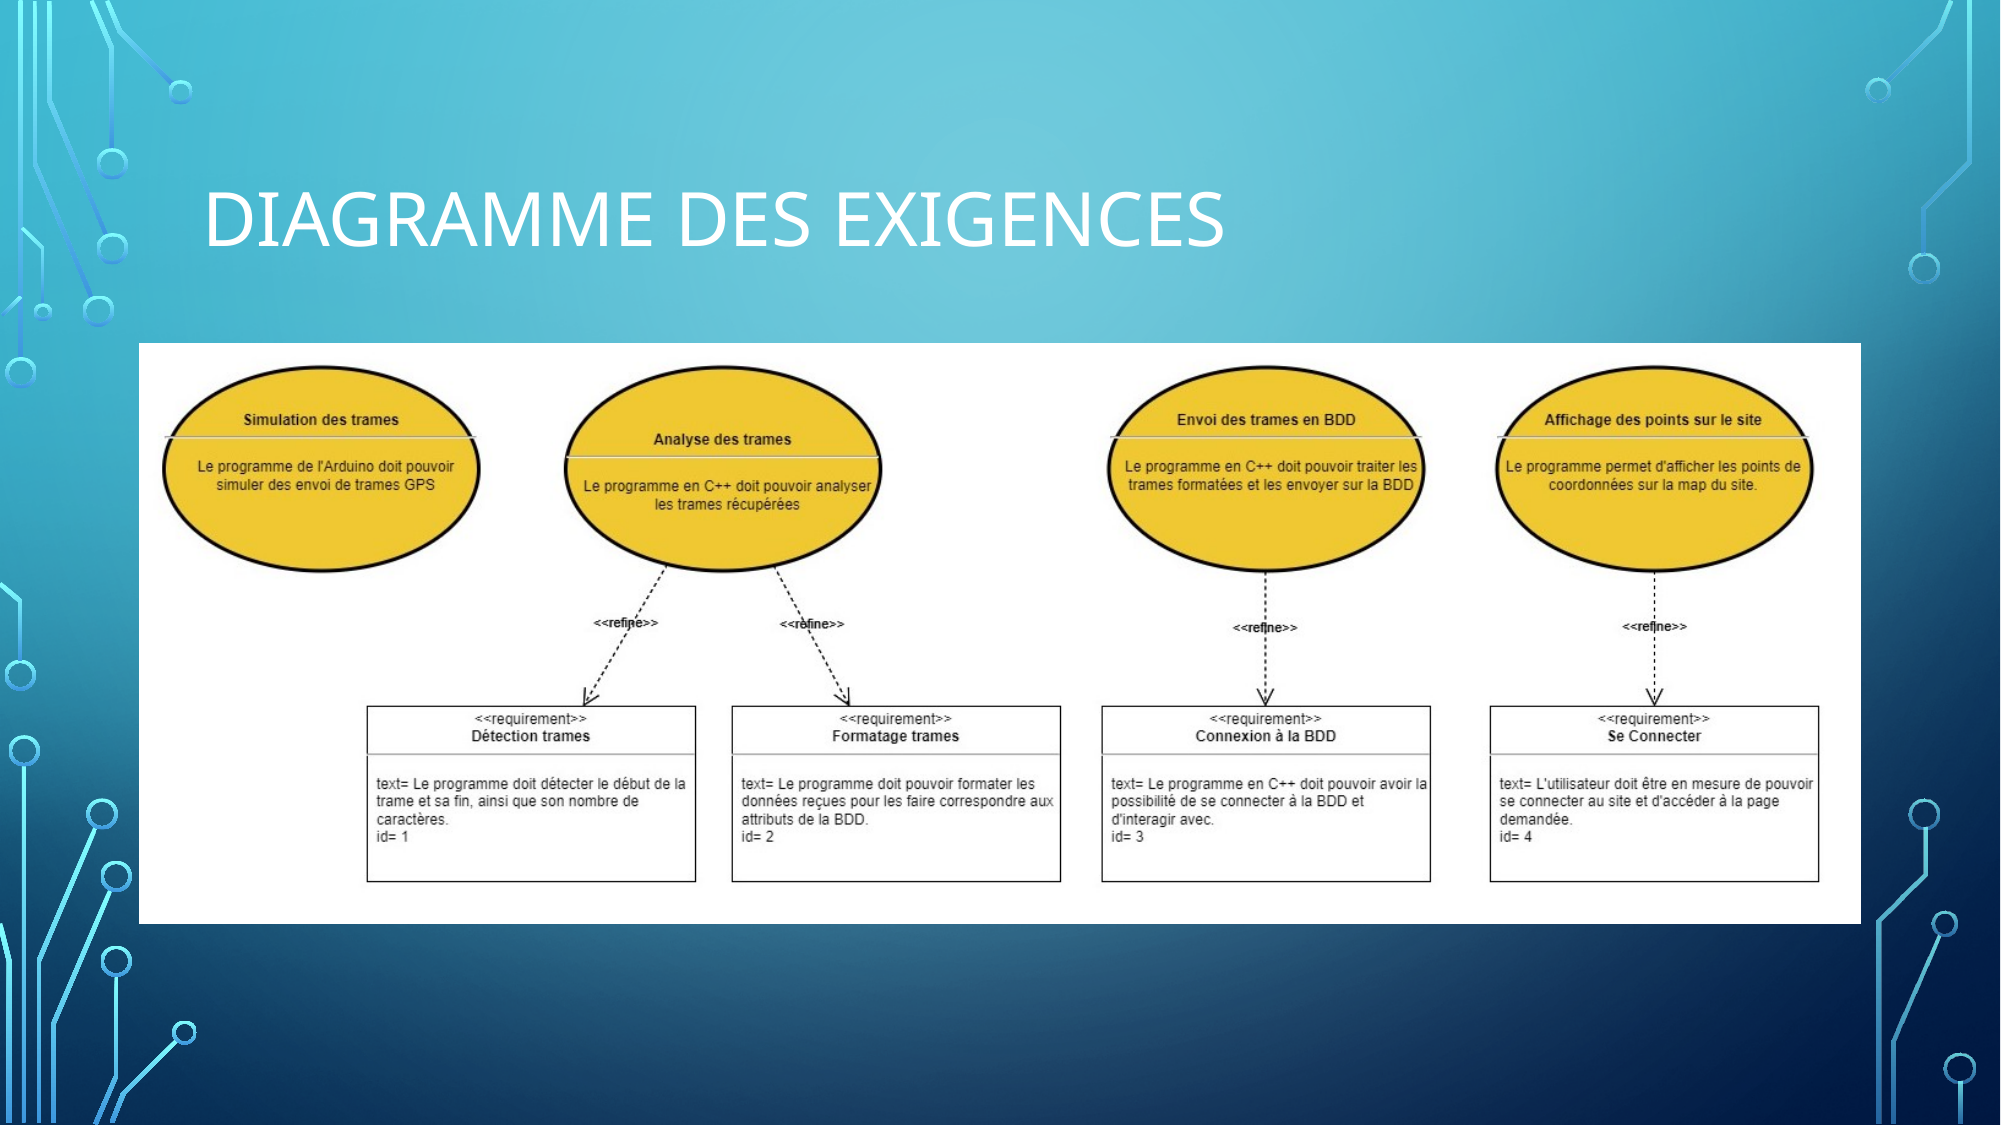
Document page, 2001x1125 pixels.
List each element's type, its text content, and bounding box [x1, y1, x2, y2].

picture [139, 343, 1861, 925]
title Diagramme des exigences [187, 101, 1813, 343]
